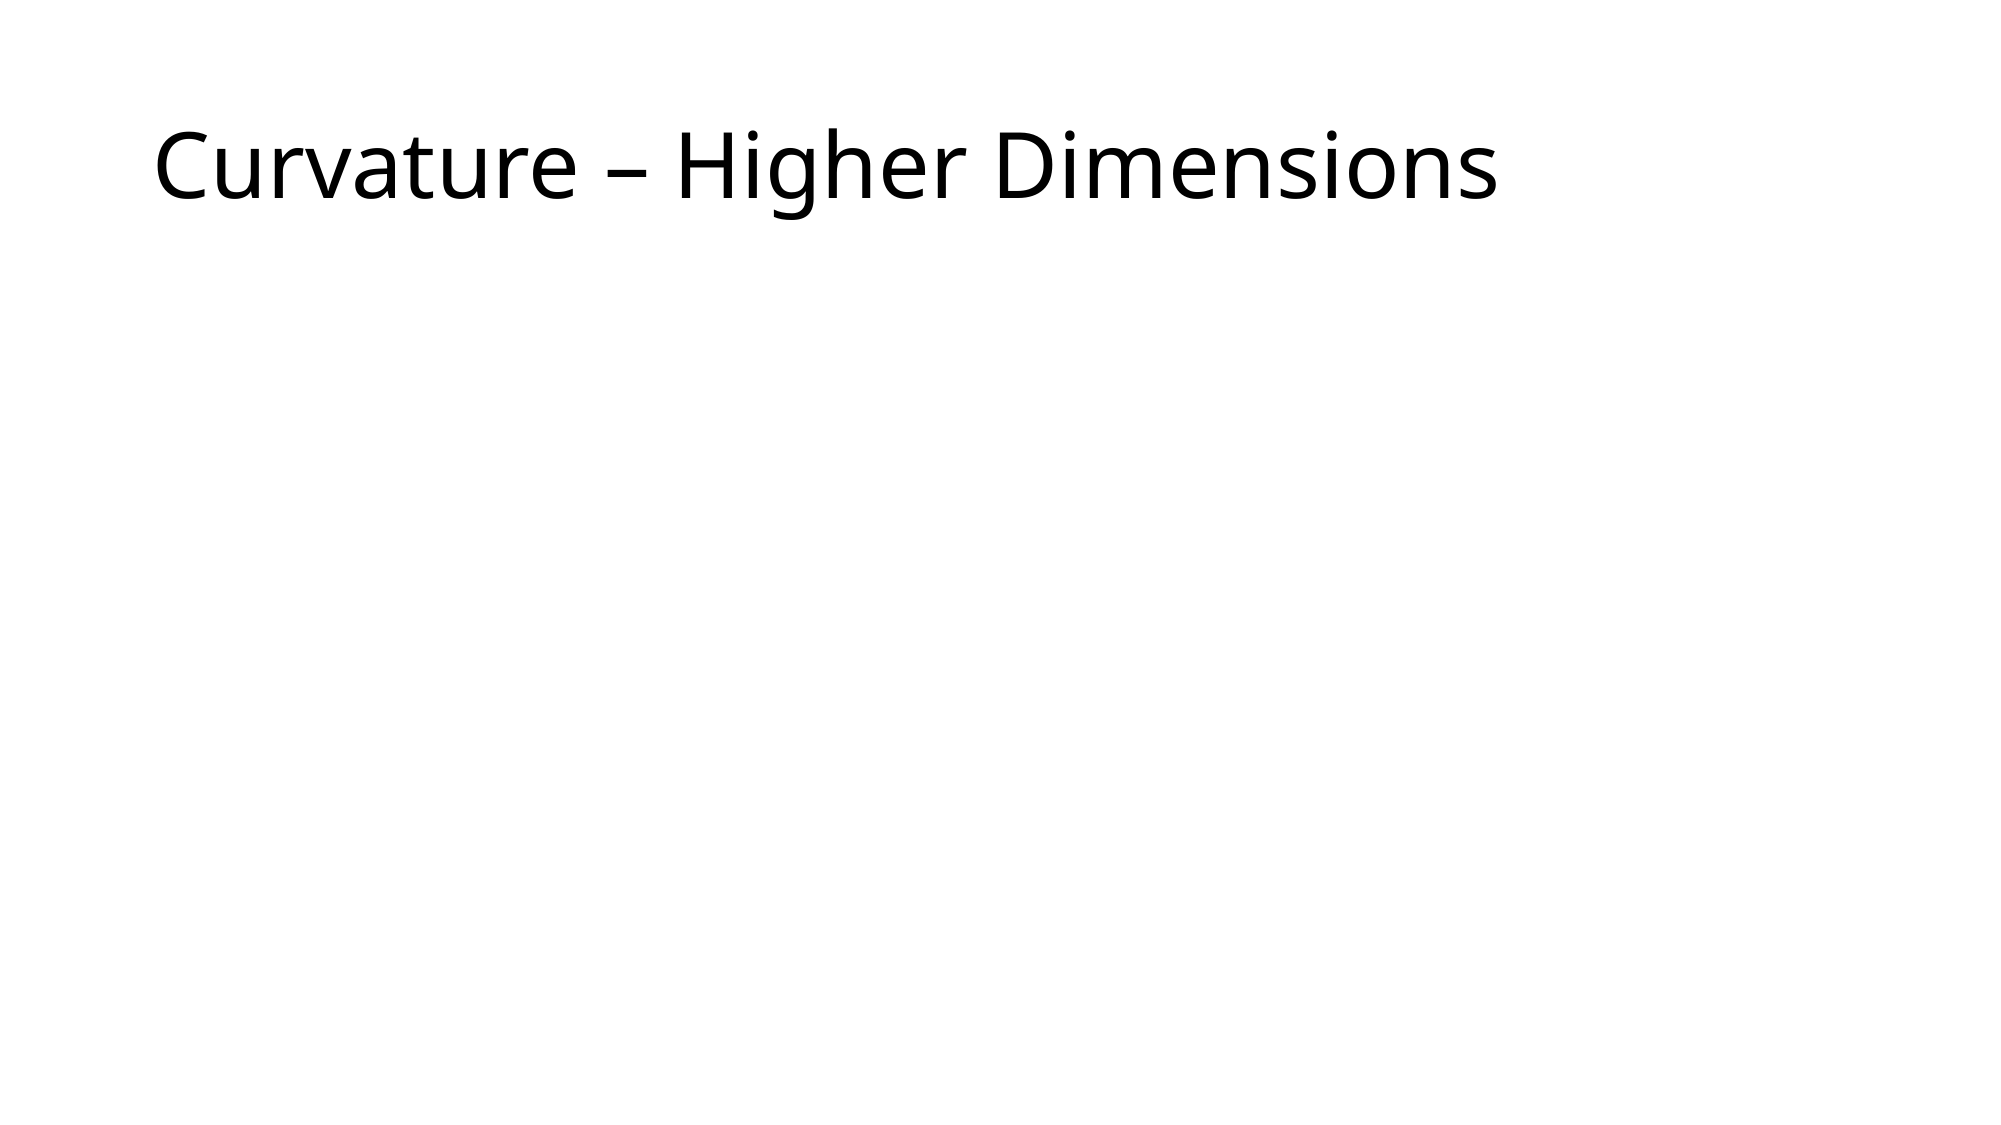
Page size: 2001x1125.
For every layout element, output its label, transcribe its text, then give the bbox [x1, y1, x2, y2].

title Curvature – Higher Dimensions [137, 59, 1863, 278]
